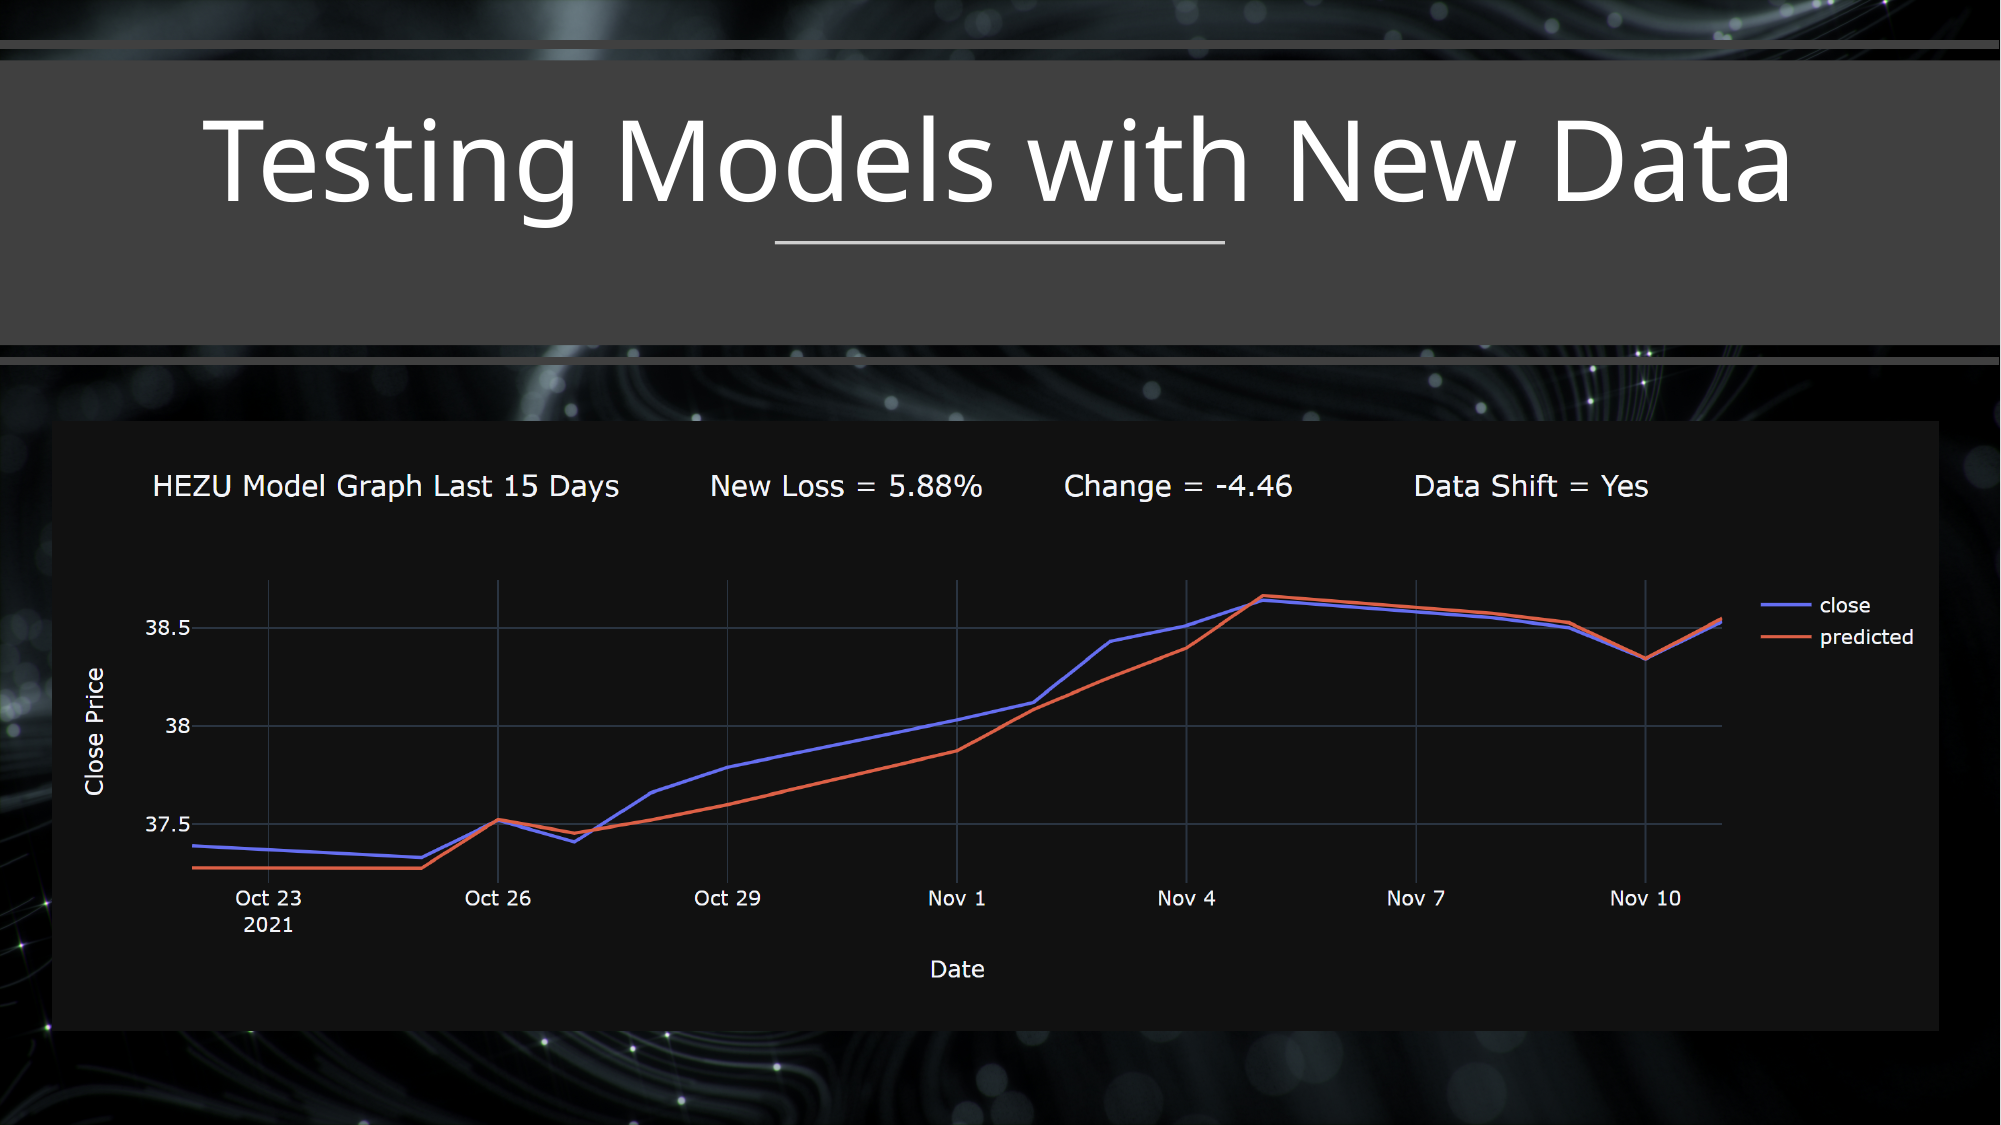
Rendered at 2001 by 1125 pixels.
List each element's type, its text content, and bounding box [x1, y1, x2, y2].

title Testing Models with New Data [86, 80, 1914, 233]
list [52, 421, 1939, 1031]
text_box [0, 59, 2000, 346]
picture [0, 0, 2001, 1125]
